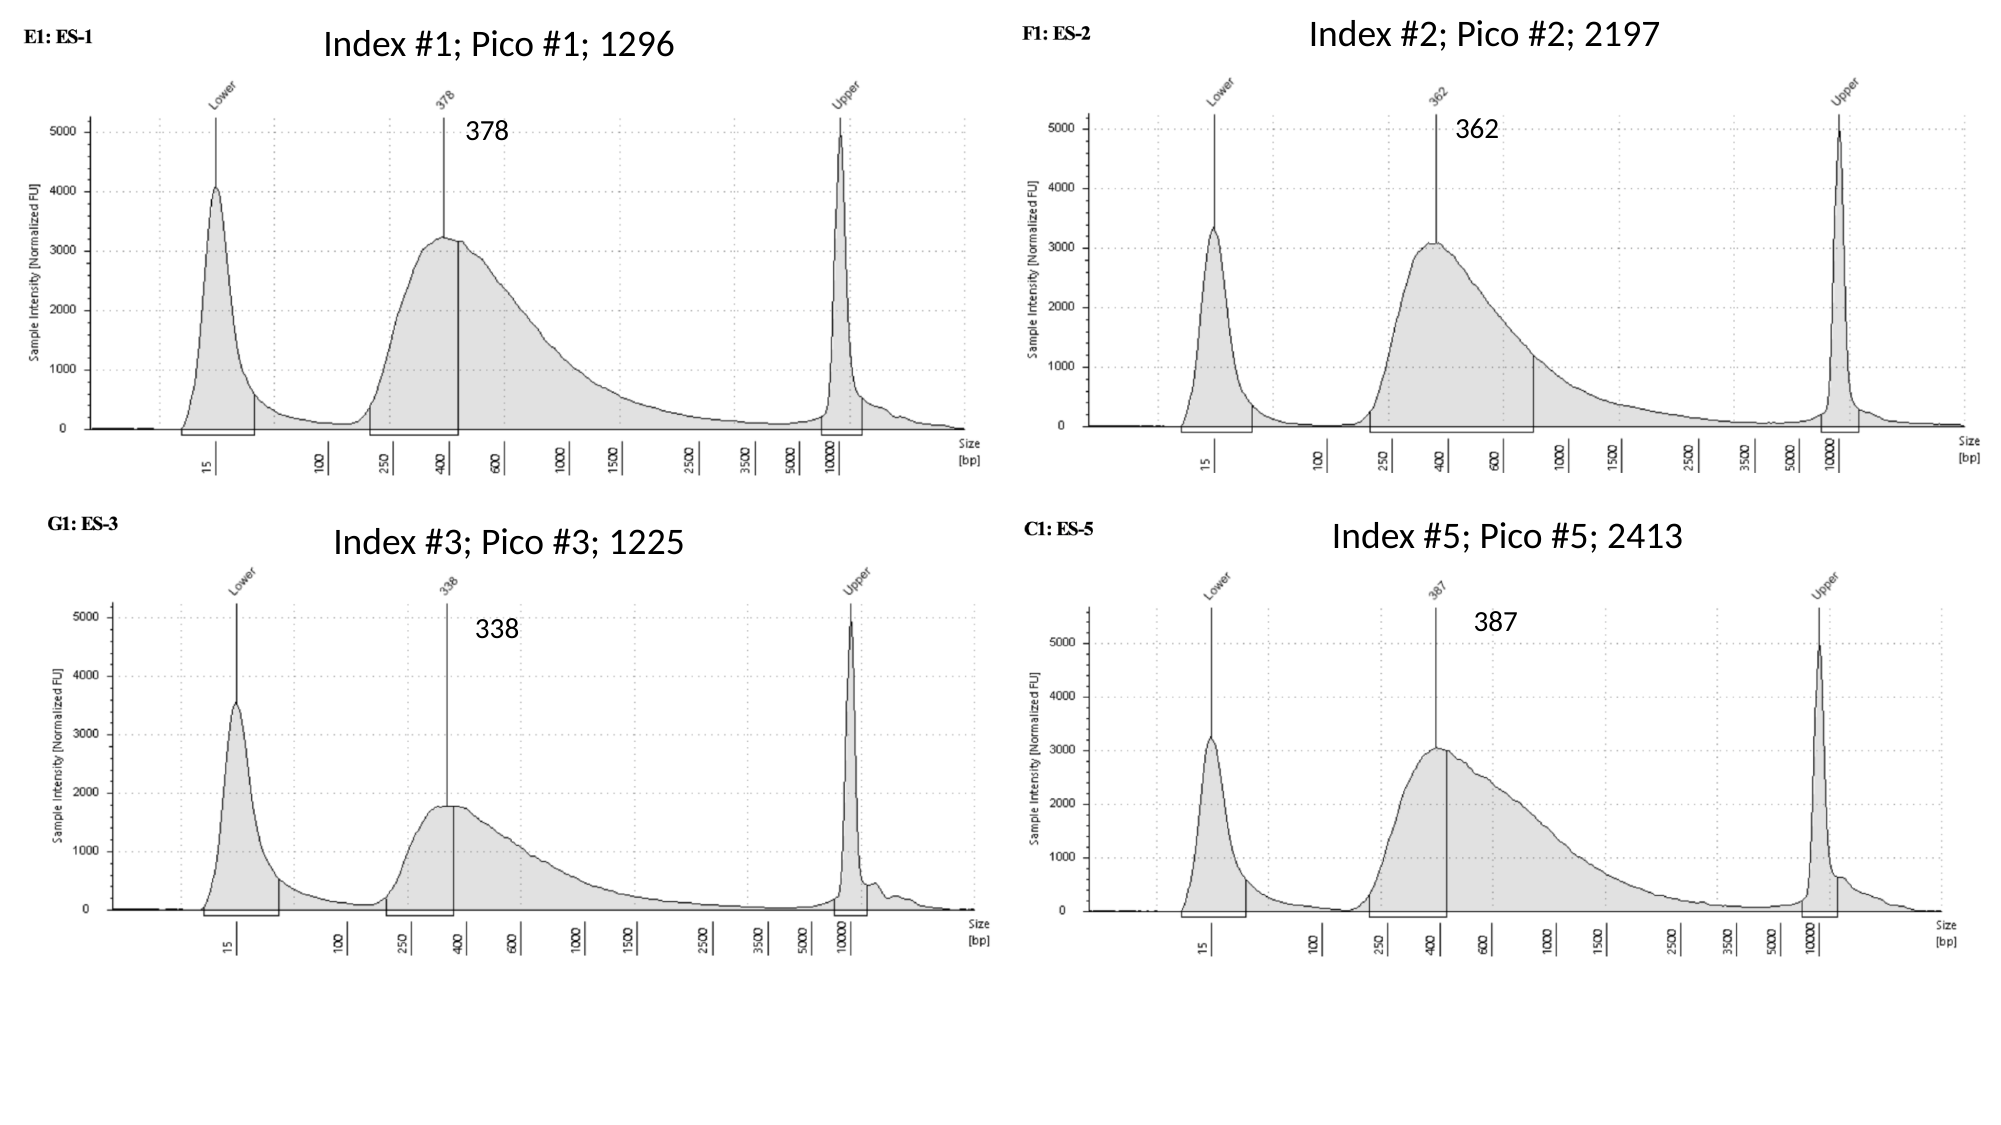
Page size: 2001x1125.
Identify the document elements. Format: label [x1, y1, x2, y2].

picture [0, 0, 2000, 968]
